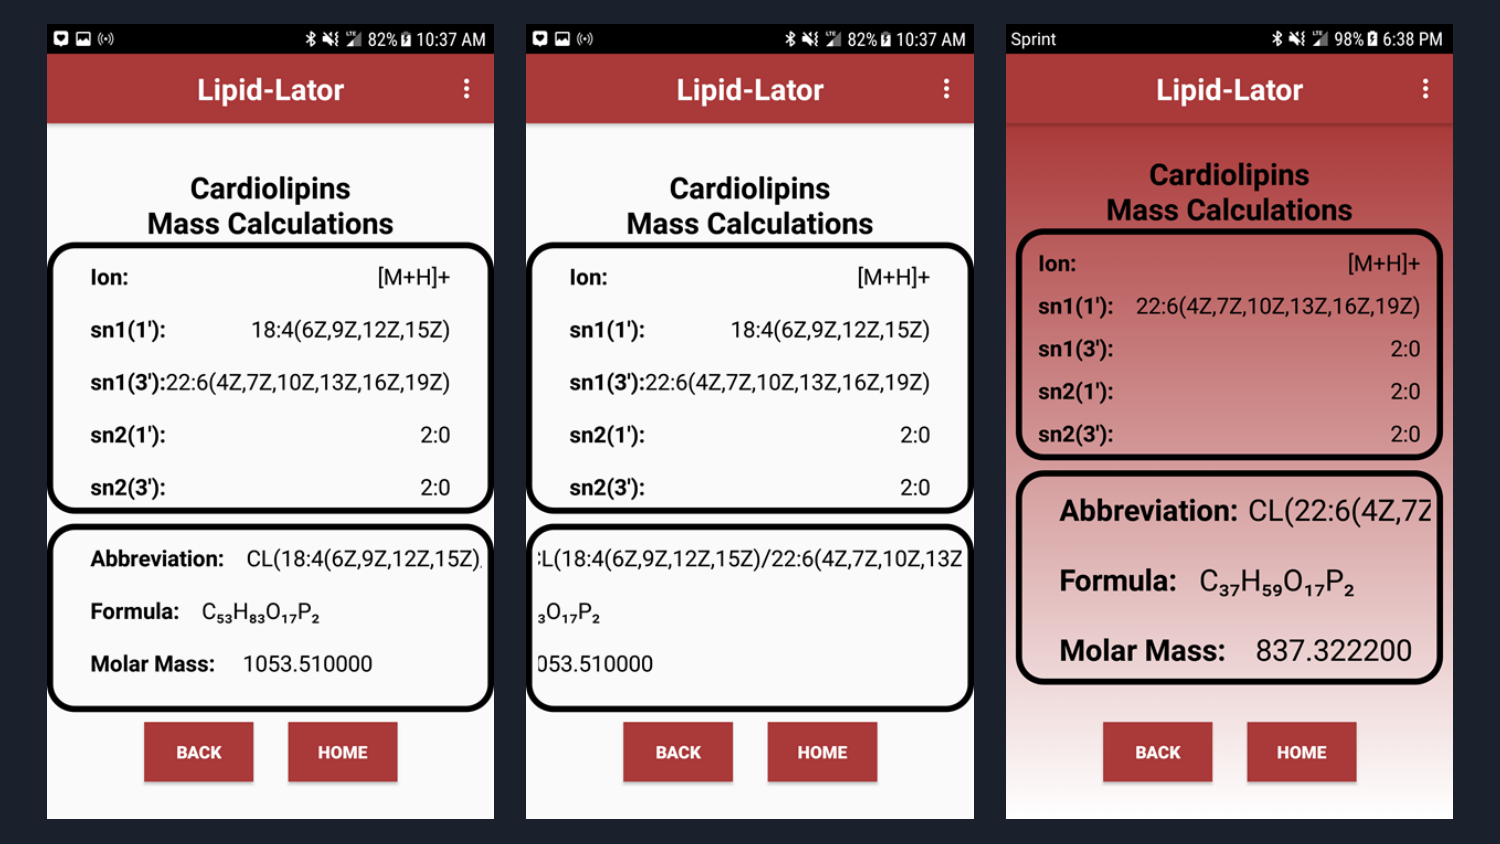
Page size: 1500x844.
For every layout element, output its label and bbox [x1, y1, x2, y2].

picture [47, 24, 495, 819]
picture [1005, 24, 1453, 819]
picture [526, 24, 974, 819]
